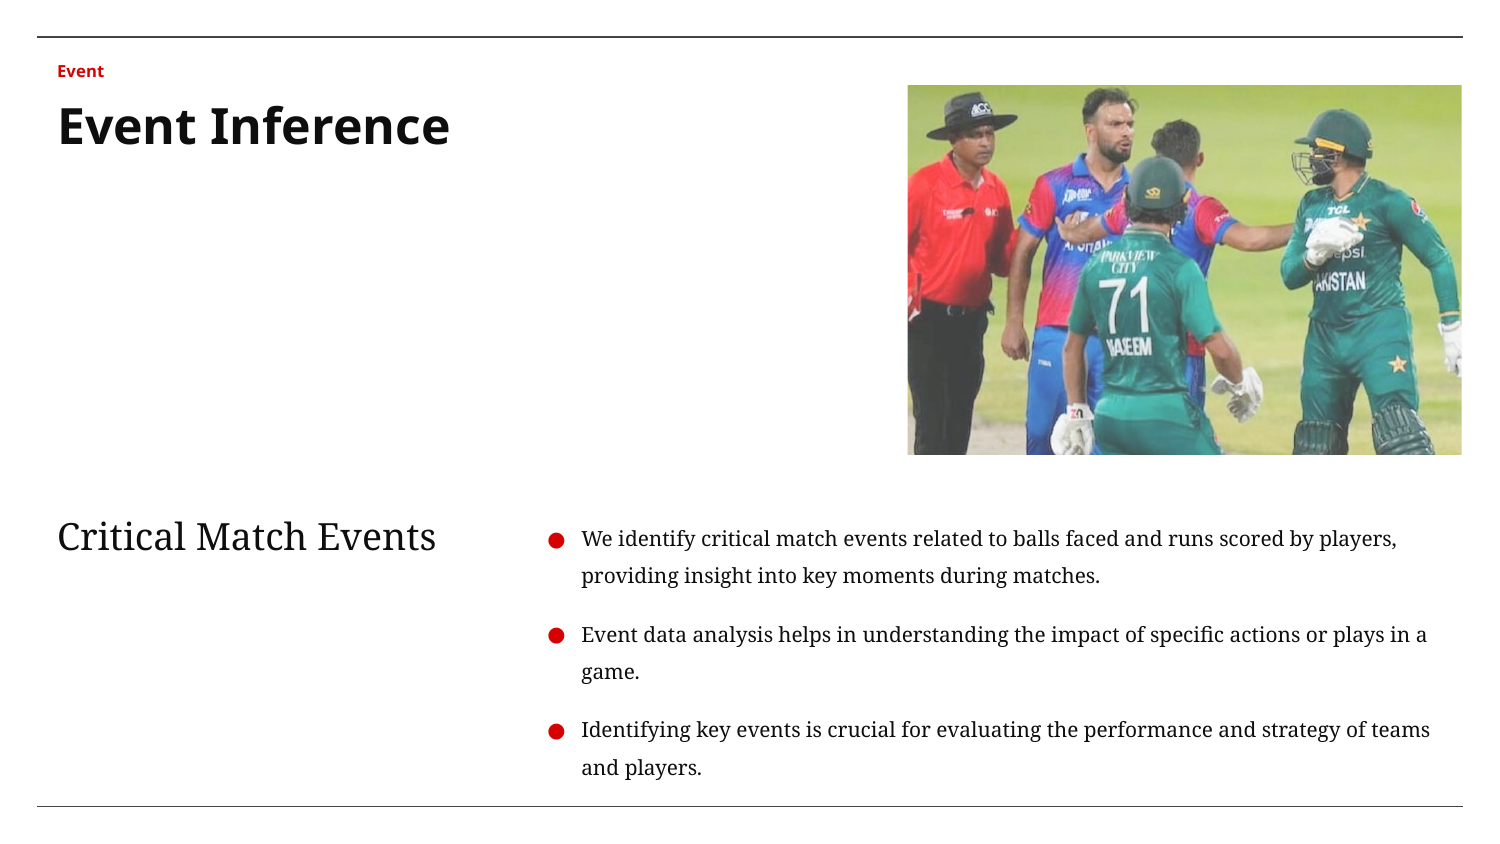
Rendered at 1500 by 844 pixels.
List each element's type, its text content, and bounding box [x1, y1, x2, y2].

title Event Inference [57, 93, 845, 313]
picture [907, 85, 1462, 456]
list We identify critical match events related to balls faced and runs scored by players, providing insight into key moments during matches. Event data analysis helps in understanding the impact of specific actions or plays in a game. Identifying key events is crucial for evaluating the performance and strategy of teams and players. [524, 498, 1443, 775]
text_box Event [57, 45, 751, 86]
subtitle Critical Match Events [57, 498, 485, 775]
